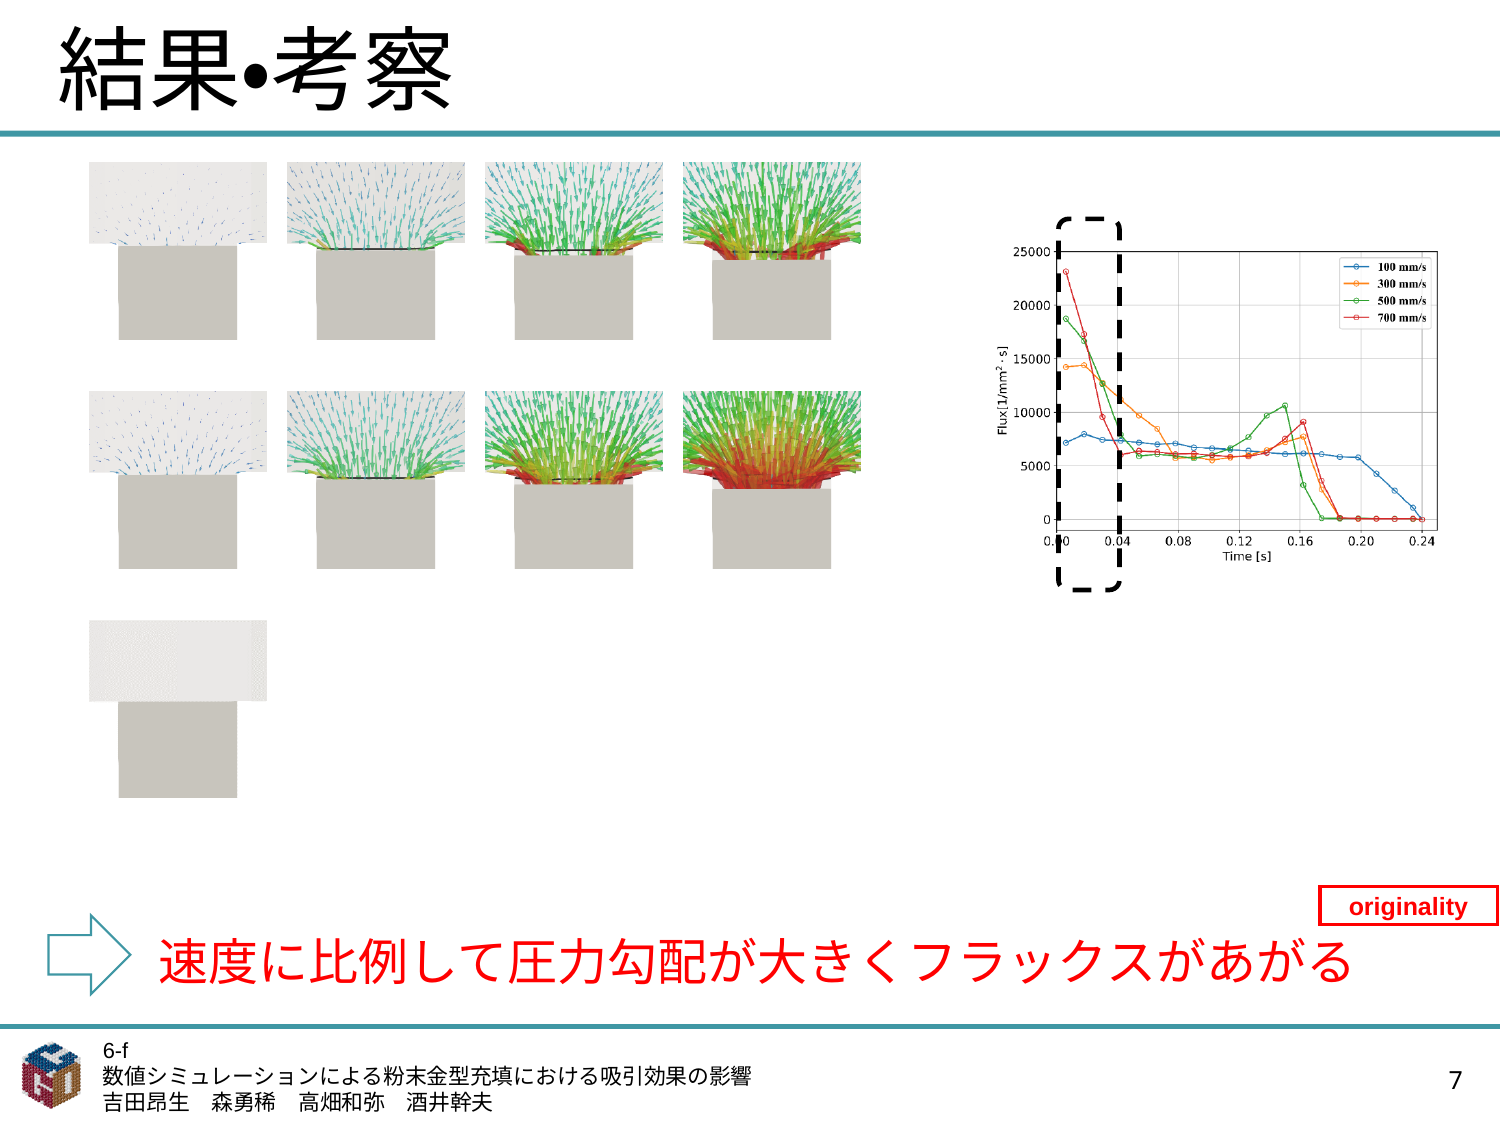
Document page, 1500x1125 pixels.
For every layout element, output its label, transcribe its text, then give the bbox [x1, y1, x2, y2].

picture [287, 391, 465, 569]
picture [89, 391, 267, 569]
picture [683, 162, 861, 340]
text_box [47, 912, 132, 997]
picture [89, 620, 267, 798]
picture [485, 391, 663, 569]
picture [287, 162, 465, 340]
text_box 速度に比例して圧力勾配が大きくフラックスがあがる [143, 929, 1486, 1007]
picture [683, 391, 861, 569]
title 結果・考察 [0, 0, 1486, 131]
picture [995, 207, 1486, 576]
text_box [1057, 576, 1121, 592]
picture [485, 162, 663, 340]
picture [89, 162, 267, 340]
text_box originality [1316, 883, 1500, 928]
picture [21, 1040, 81, 1109]
